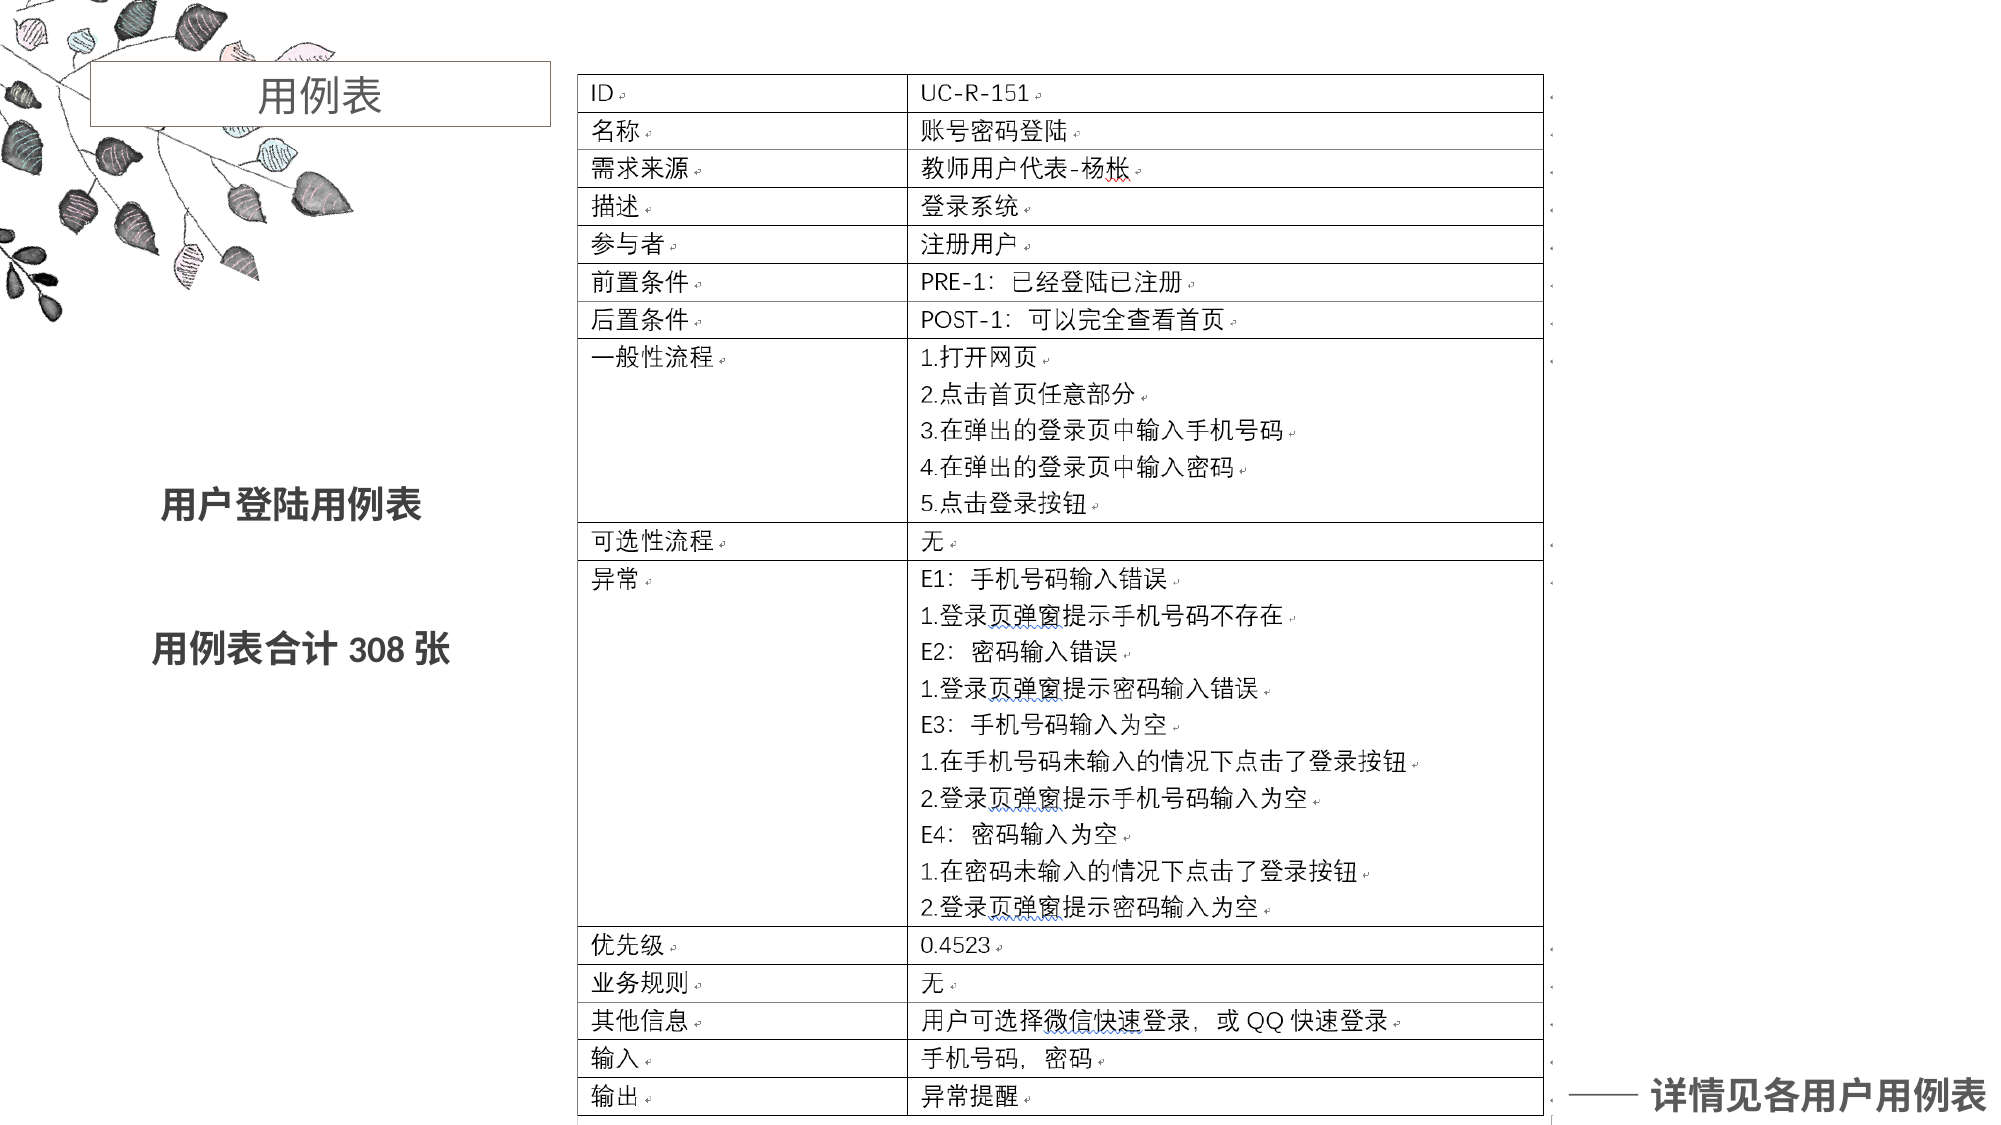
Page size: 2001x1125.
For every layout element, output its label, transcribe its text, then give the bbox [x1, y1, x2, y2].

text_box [0, 0, 551, 659]
text_box 用例表合计308张 [136, 659, 467, 678]
text_box ——详情见各用户用例表 [1553, 1064, 2000, 1125]
picture [570, 63, 1553, 1125]
